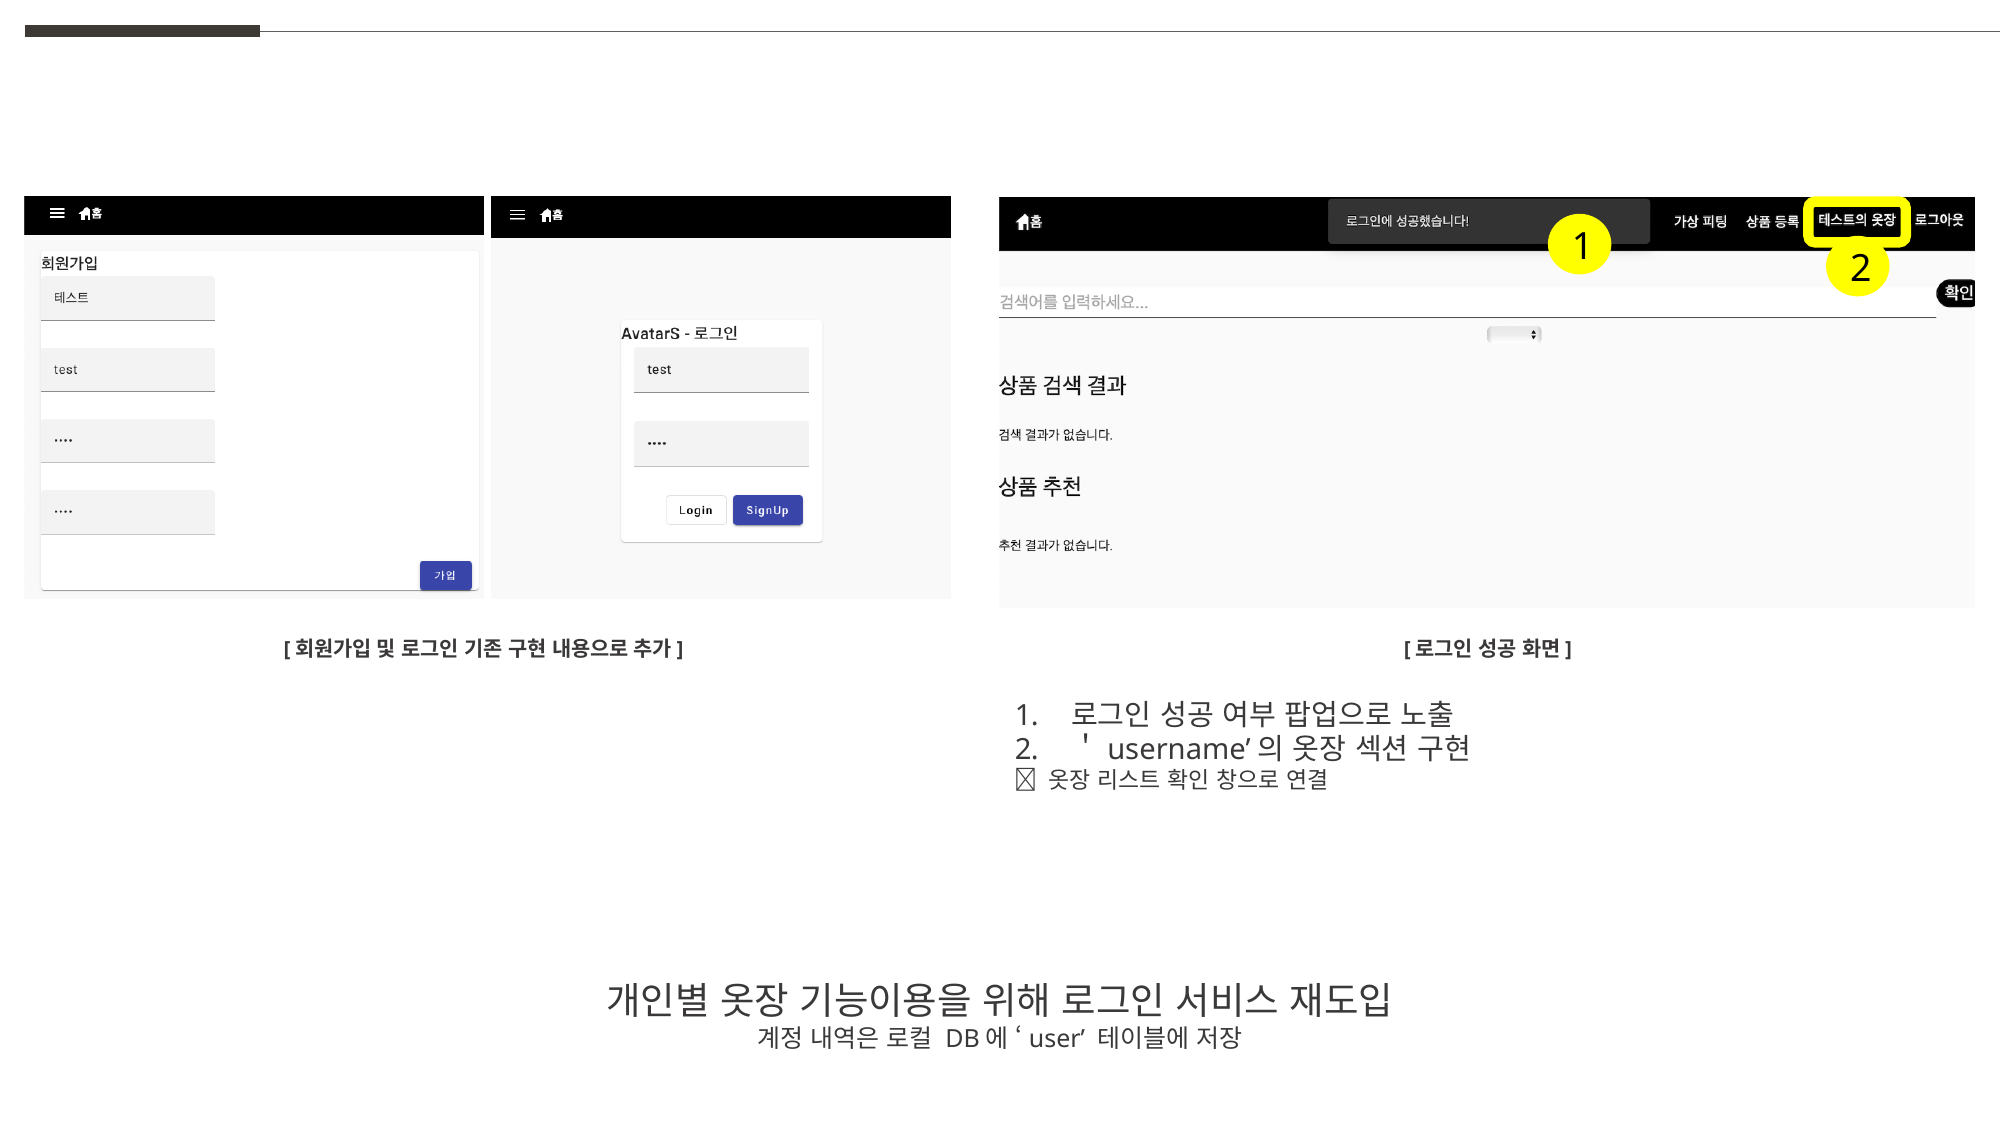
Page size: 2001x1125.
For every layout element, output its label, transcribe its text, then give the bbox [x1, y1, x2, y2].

text_box [로그인 성공 화면] [1167, 628, 1809, 669]
picture [24, 196, 484, 600]
picture [999, 197, 1975, 608]
text_box [회원가입 및 로그인 기존 구현 내용으로 추가] [162, 628, 804, 669]
picture [491, 196, 951, 600]
text_box 개인별 옷장 기능이용을 위해 로그인 서비스 재도입 계정 내역은 로컬 DB에 ‘user’ 테이블에 저장 [525, 970, 1475, 1060]
text_box 로그인 성공 여부 팝업으로 노출 ＇username’의 옷장 섹션 구현  옷장 리스트 확인 창으로 연결 [999, 688, 1641, 801]
